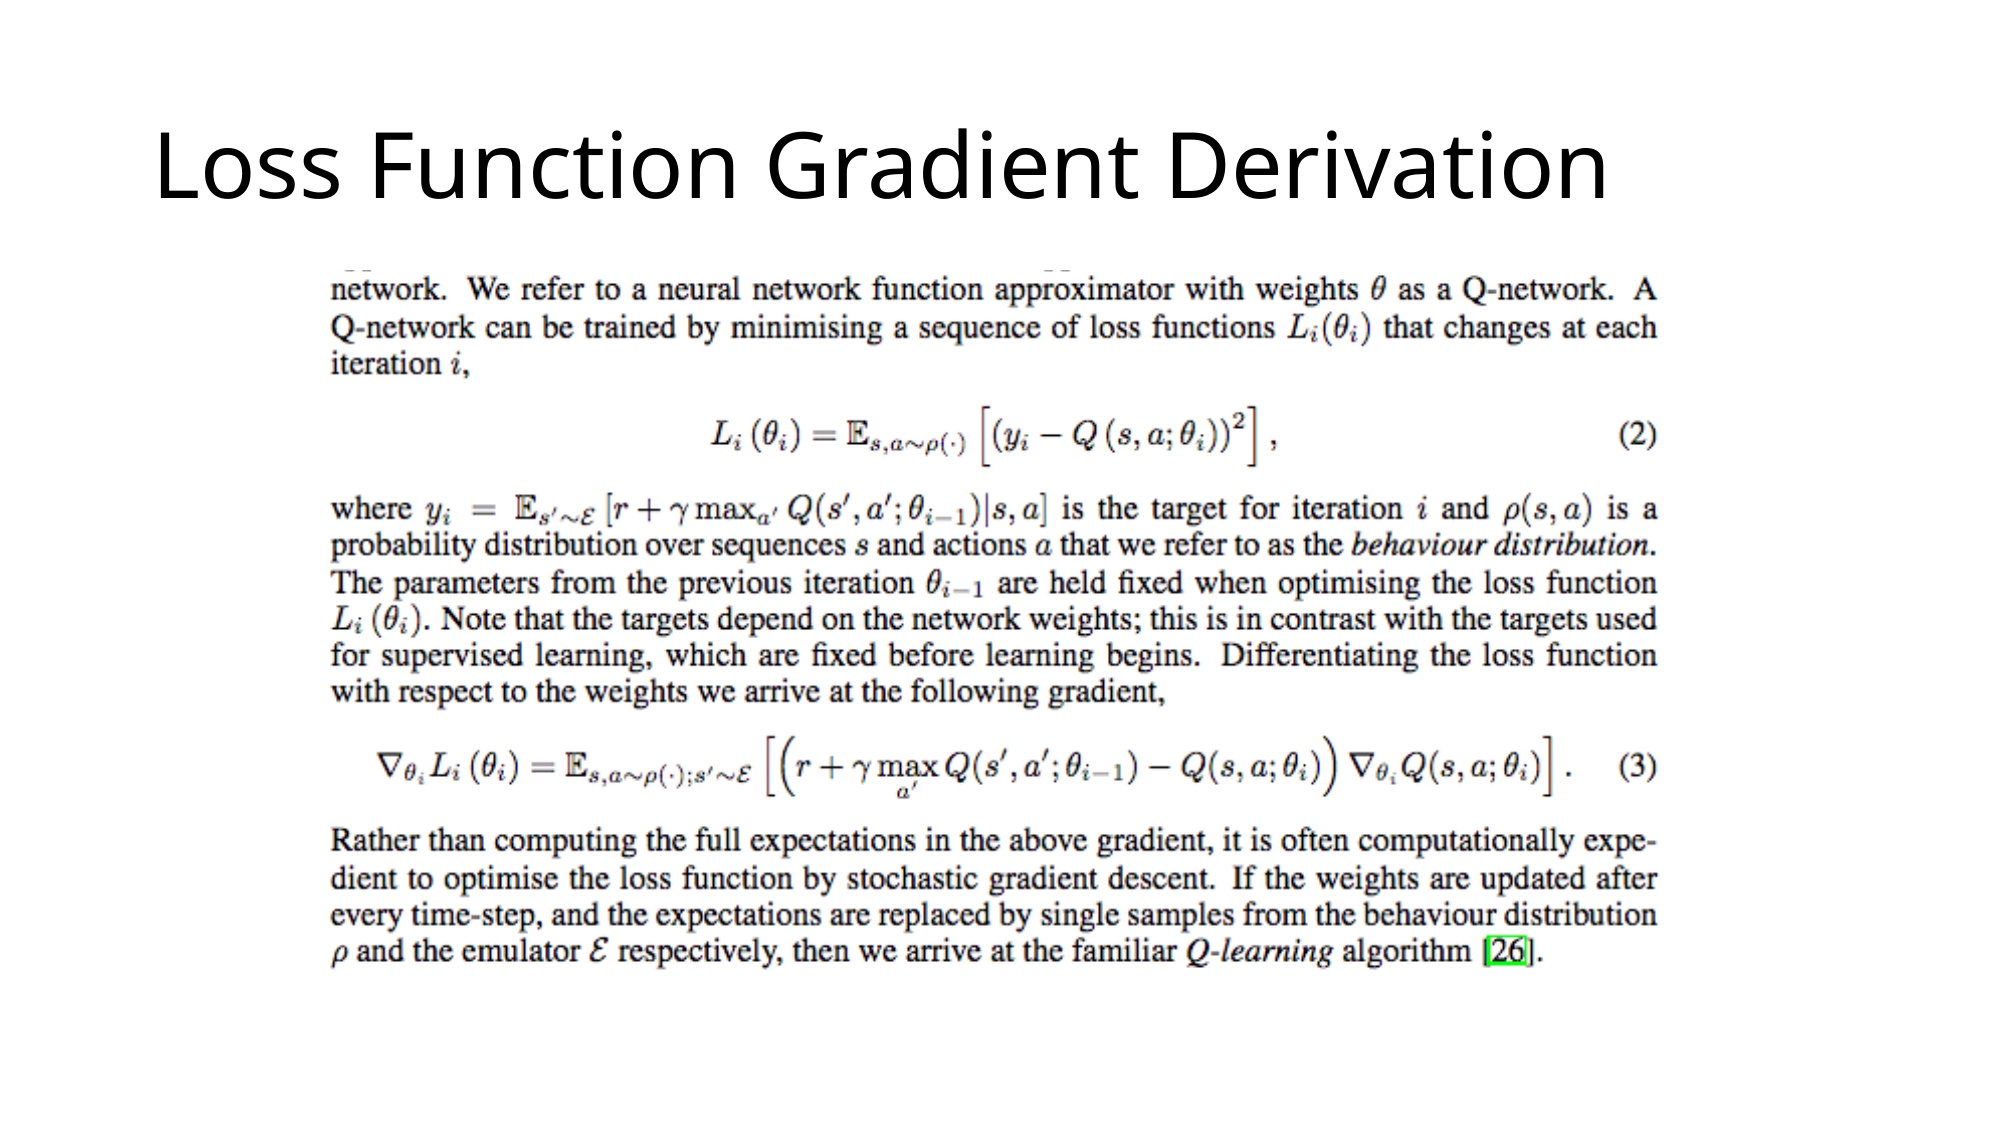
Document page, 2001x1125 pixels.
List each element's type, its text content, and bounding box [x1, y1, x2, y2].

picture [301, 270, 1706, 986]
title Loss Function Gradient Derivation [137, 59, 1863, 278]
